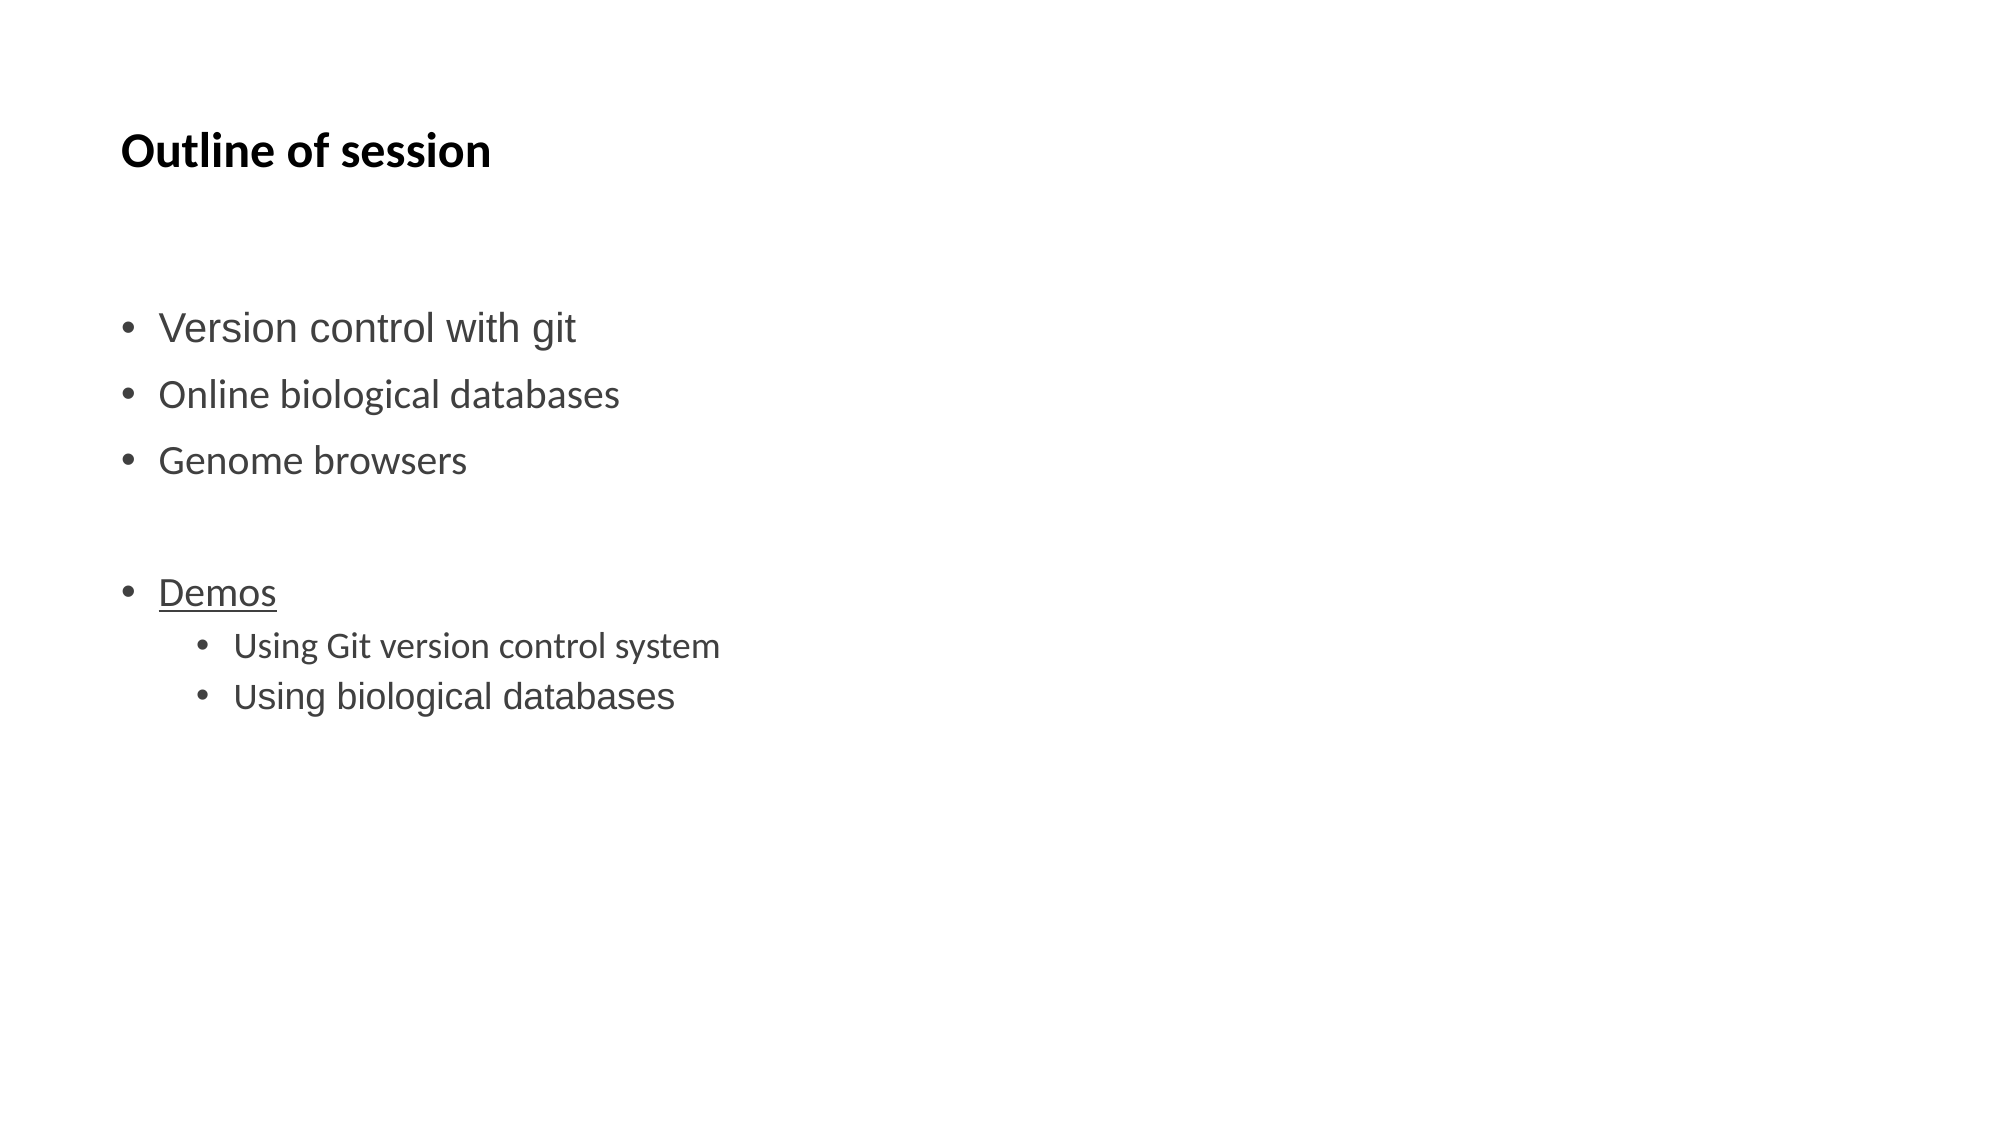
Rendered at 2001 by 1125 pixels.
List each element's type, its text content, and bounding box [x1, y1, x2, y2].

title Outline of session [106, 42, 1832, 260]
list Version control with git Online biological databases Genome browsers Demos Using Git version control system Using biological databases [106, 299, 1832, 1014]
